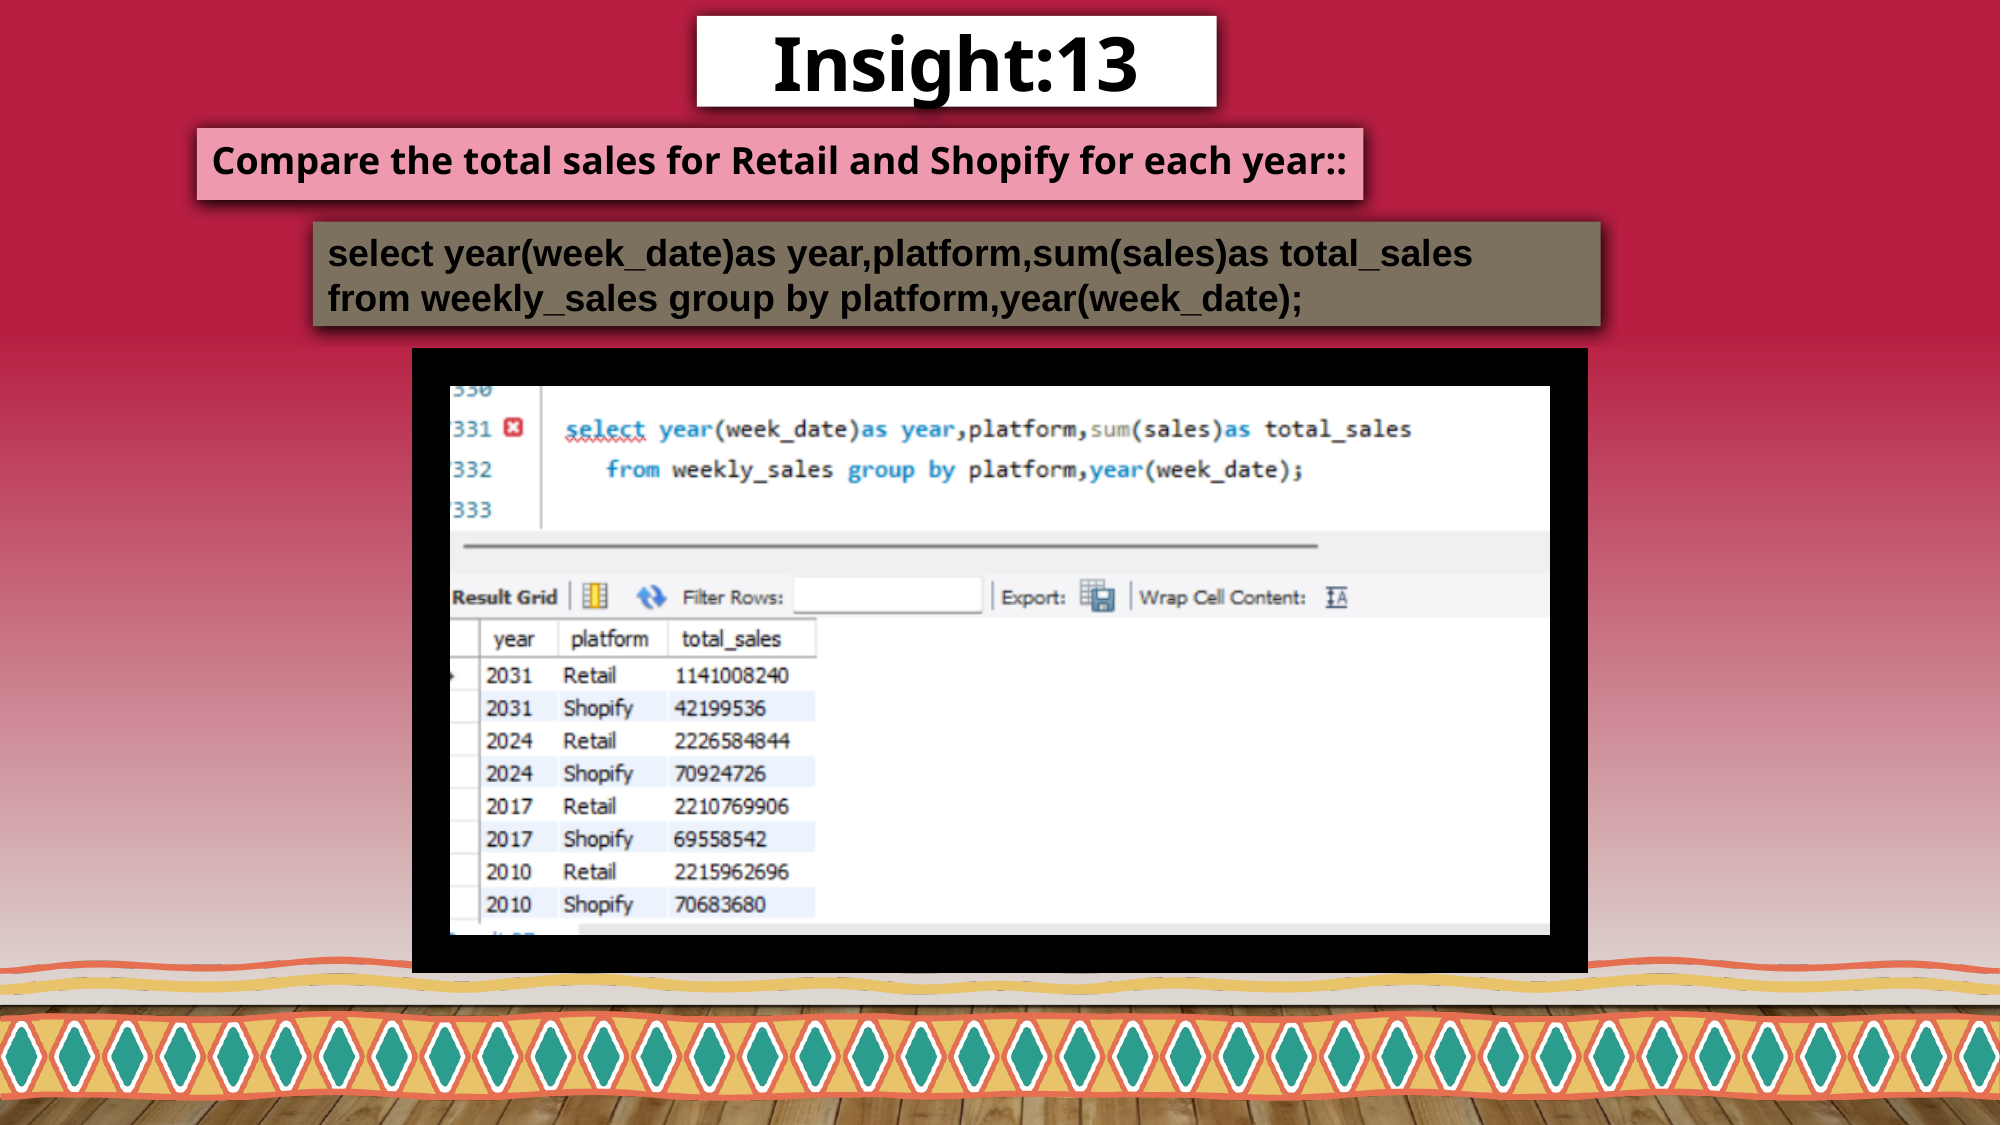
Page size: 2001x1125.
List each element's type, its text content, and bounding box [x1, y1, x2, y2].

text_box select year(week_date)as year,platform,sum(sales)as total_sales from weekly_sales group by platform,year(week_date); [312, 221, 1601, 327]
title Insight:13 [696, 15, 1217, 107]
picture [449, 385, 1551, 936]
list Compare the total sales for Retail and Shopify for each year:: [196, 128, 1364, 200]
picture [0, 956, 2000, 1125]
